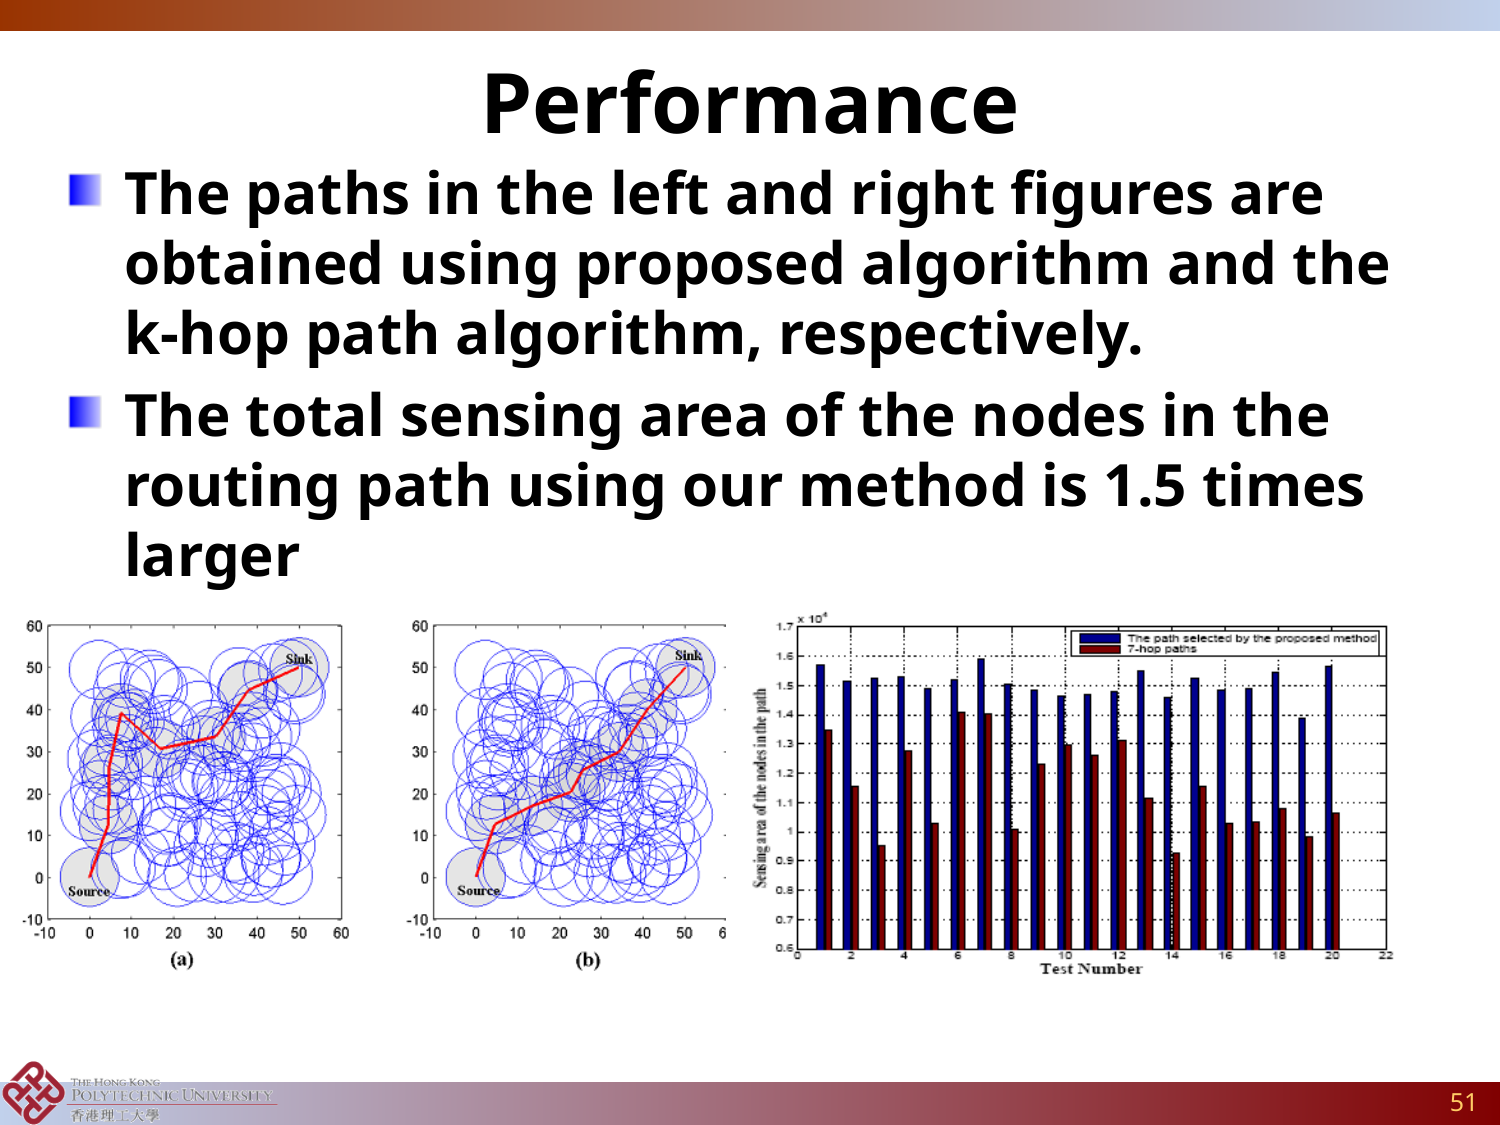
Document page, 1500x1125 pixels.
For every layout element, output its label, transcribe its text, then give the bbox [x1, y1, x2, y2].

text_box The paths in the left and right figures are obtained using proposed algorithm and the k-hop path algorithm, respectively. The total sensing area of the nodes in the routing path using our method is 1.5 times larger [53, 149, 1435, 492]
title Performance [75, 42, 1425, 149]
picture [67, 172, 105, 210]
picture [0, 1061, 278, 1125]
picture [67, 394, 105, 432]
picture [0, 585, 1451, 980]
